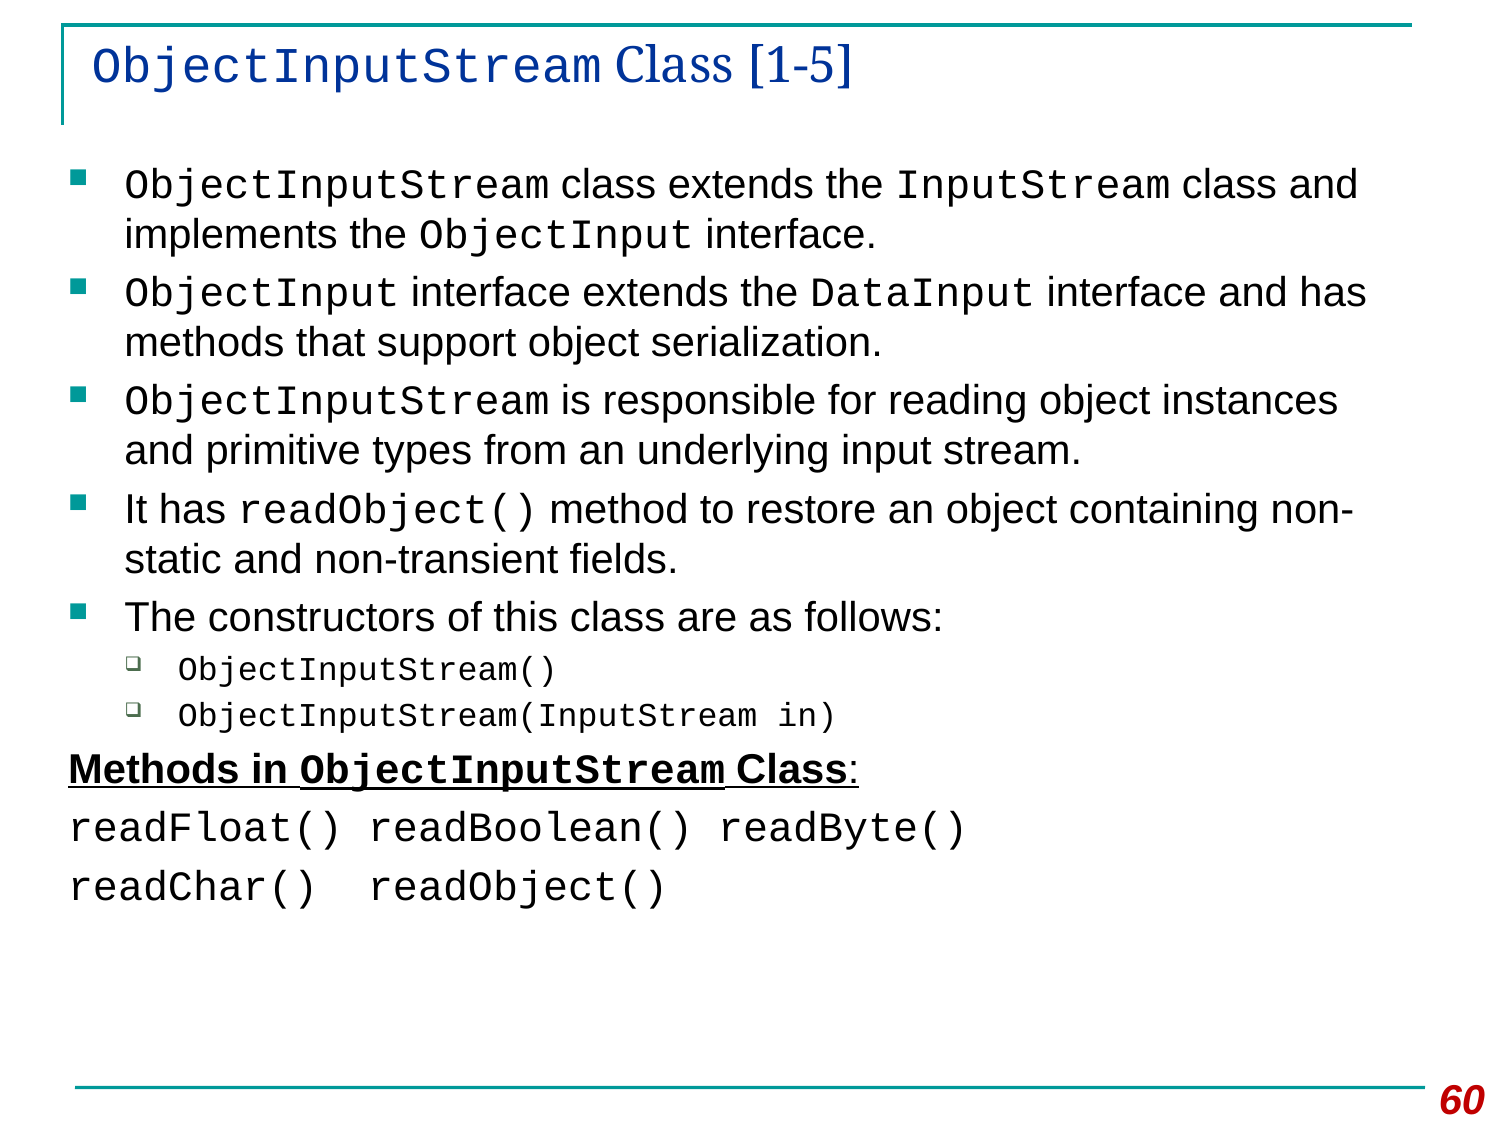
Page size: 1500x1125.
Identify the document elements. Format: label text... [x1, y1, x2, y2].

title ObjectInputStream Class [1-5] [76, 24, 1288, 93]
slide_number 60 [1400, 1065, 1500, 1125]
list ObjectInputStream class extends the InputStream class and implements the ObjectInput interface. ObjectInput interface extends the DataInput interface and has methods that support object serialization. ObjectInputStream is responsible for reading object instances and primitive types from an underlying input stream. It has readObject() method to restore an object containing non-static and non-transient fields. The constructors of this class are as follows: ObjectInputStream() ObjectInputStream(InputStream in) Methods in ObjectInputStream Class: readFloat() readBoolean() readByte() readChar() readObject() [52, 148, 1427, 1070]
